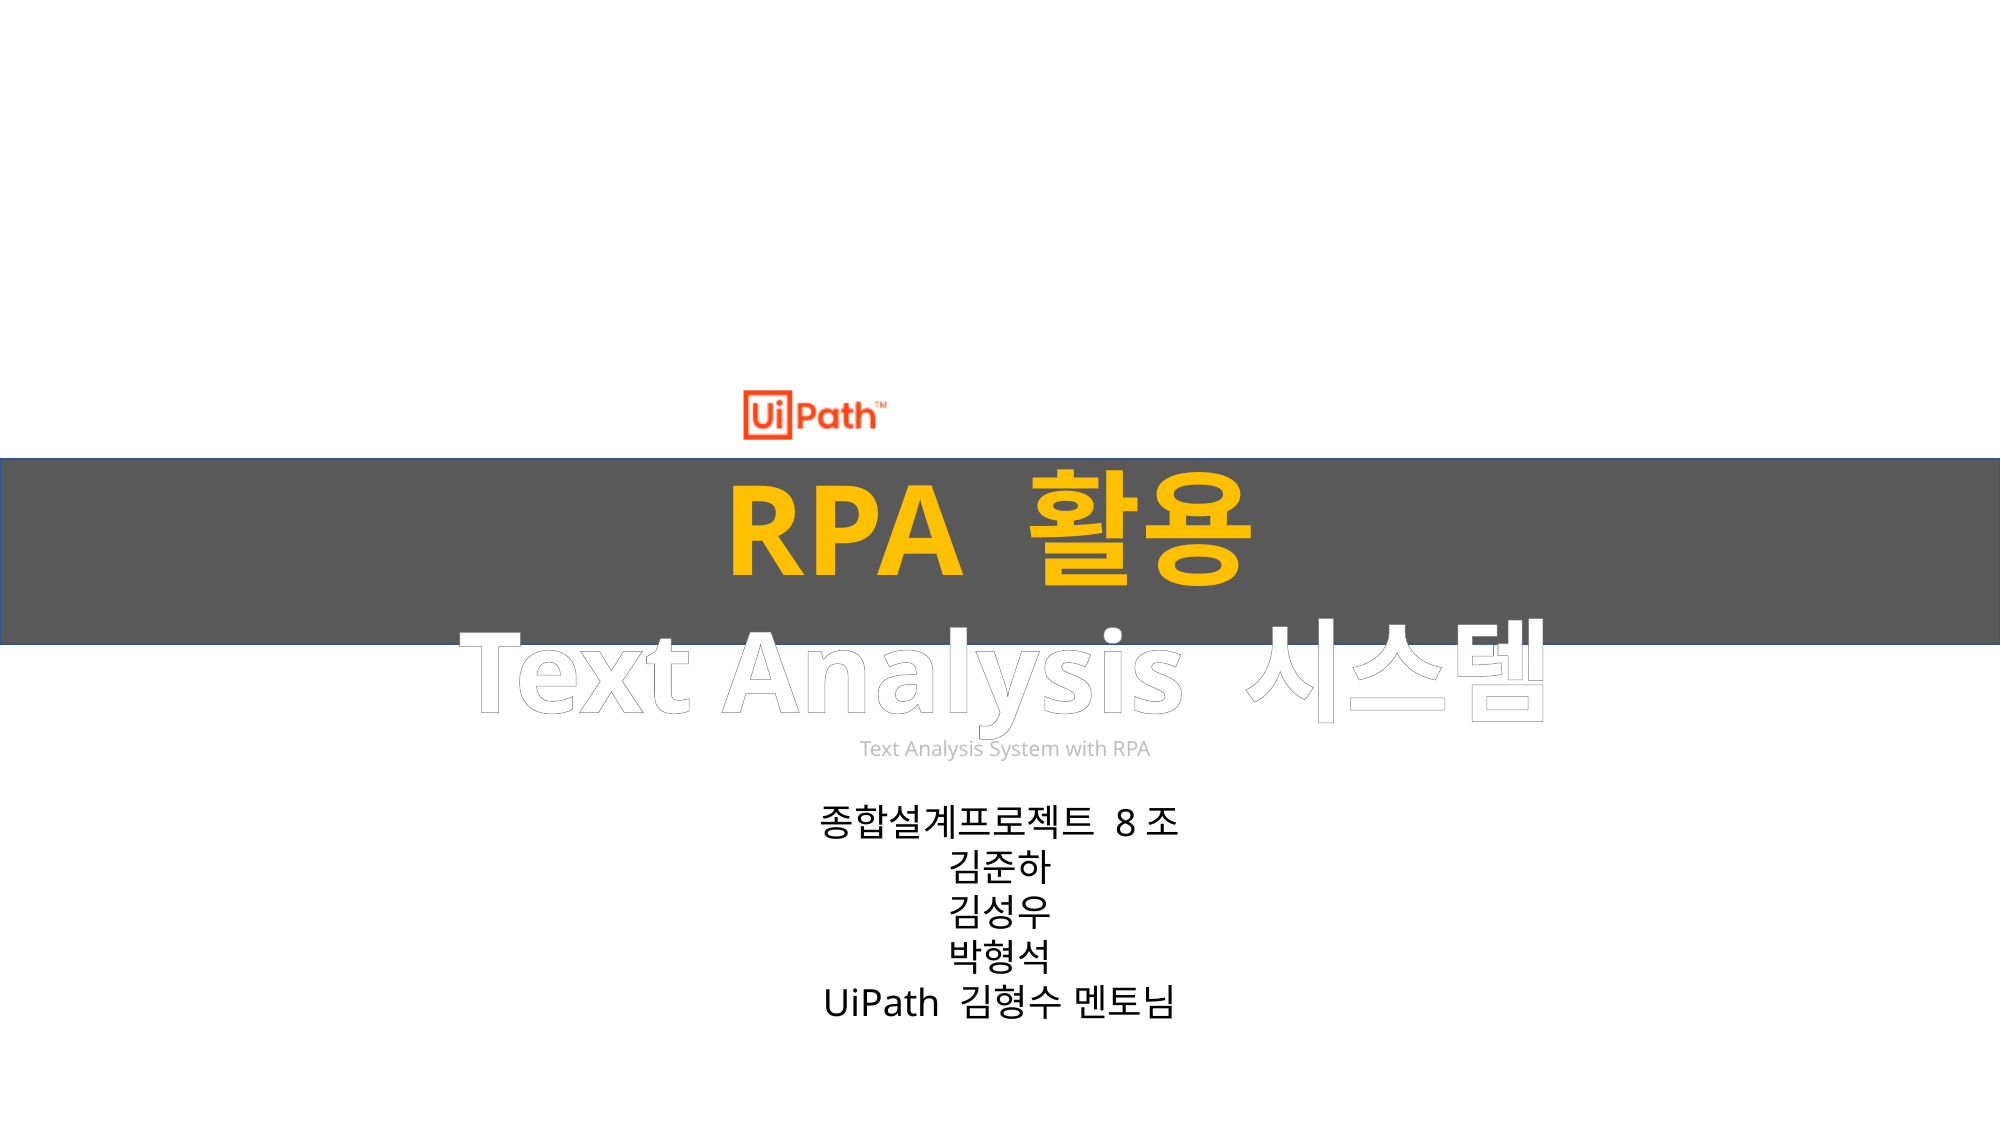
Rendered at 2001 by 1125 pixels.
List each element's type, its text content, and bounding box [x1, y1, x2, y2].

text_box RPA 활용 Text Analysis 시스템 Text Analysis System with RPA [391, 442, 1619, 768]
picture [725, 381, 904, 448]
text_box 종합설계프로젝트 8조 김준하 김성우 박형석 UiPath 김형수 멘토님 [676, 791, 1324, 1032]
text_box [1619, 458, 2000, 645]
text_box [0, 458, 391, 645]
